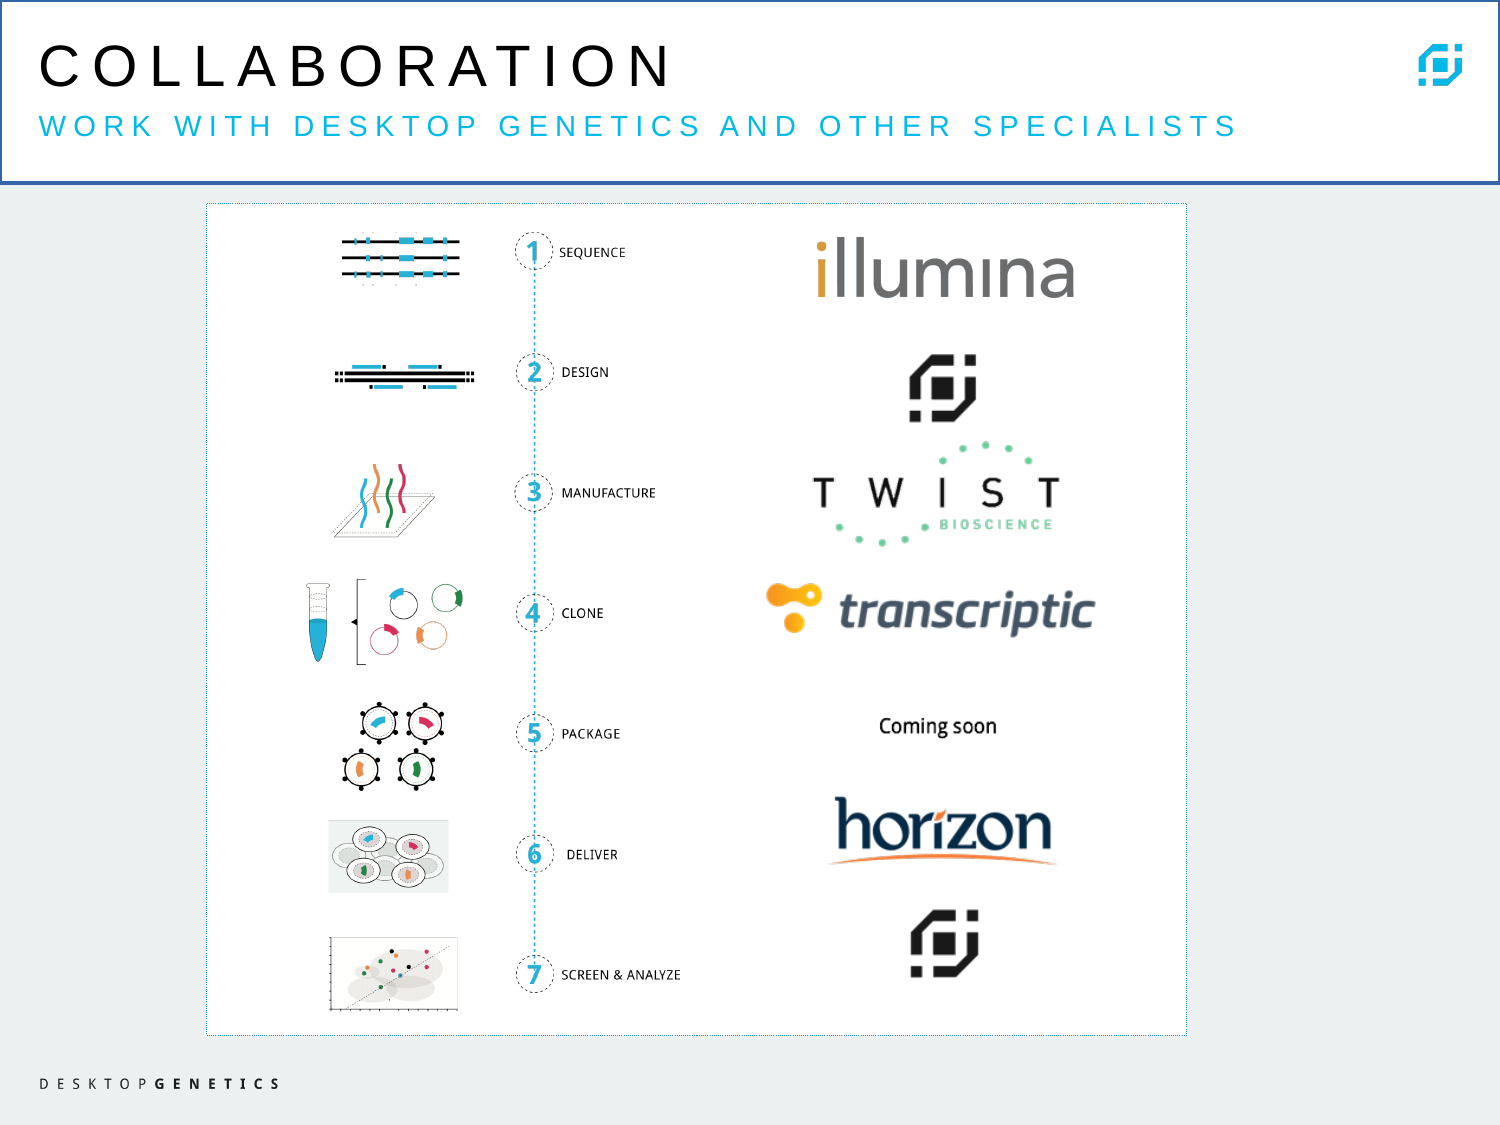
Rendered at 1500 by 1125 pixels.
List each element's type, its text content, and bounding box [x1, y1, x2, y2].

text_box [56, 24, 1427, 72]
list WORK WITH DESKTOP GENETICS AND OTHER SPECIALISTS [27, 102, 1449, 175]
picture [777, 212, 1124, 322]
picture [251, 216, 737, 1050]
text_box [204, 201, 1189, 1037]
list COLLABORATION [28, 23, 1500, 103]
picture [763, 352, 1227, 1050]
